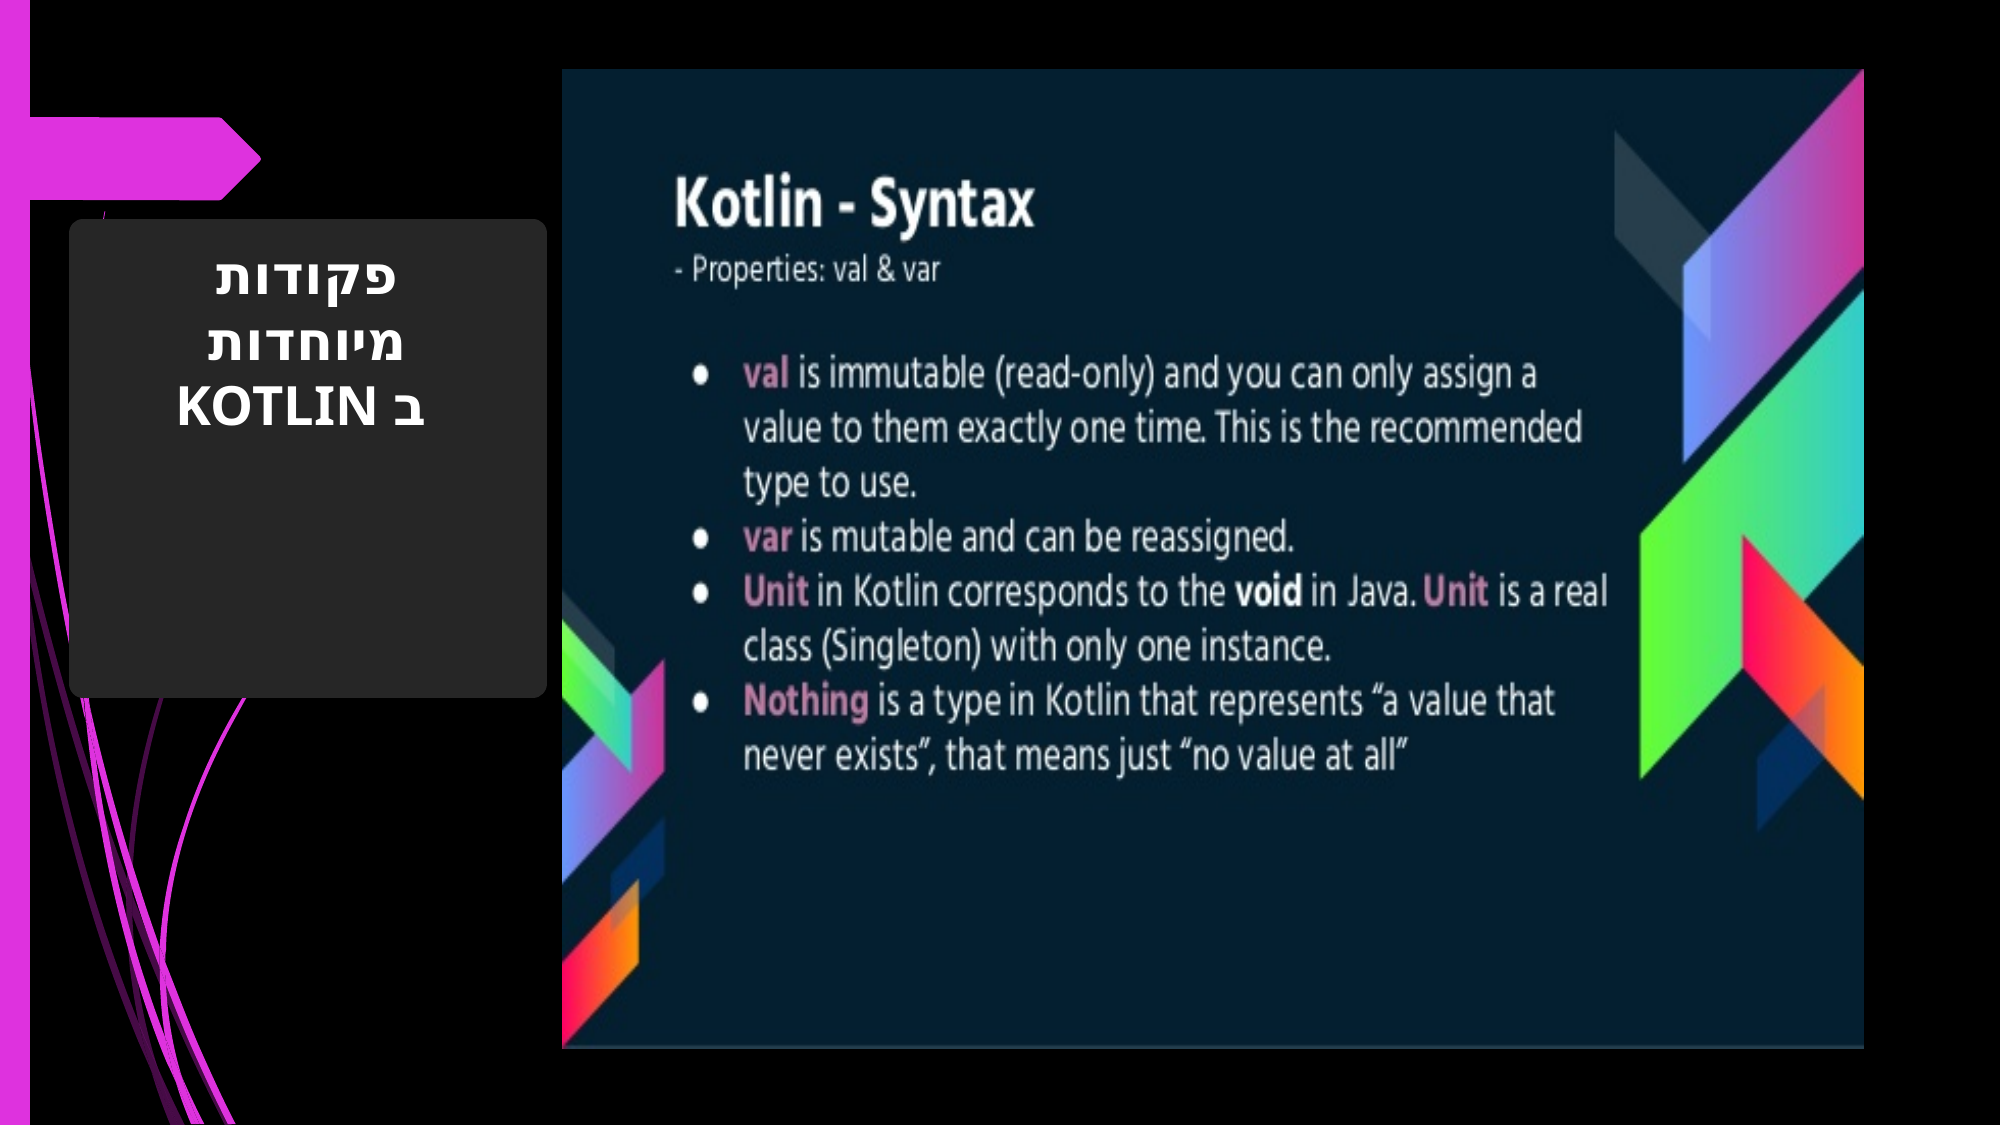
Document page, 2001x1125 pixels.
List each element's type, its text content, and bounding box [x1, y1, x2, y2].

title פקודות מיוחדות ב KOTLIN [82, 233, 533, 684]
picture [562, 69, 1864, 1049]
